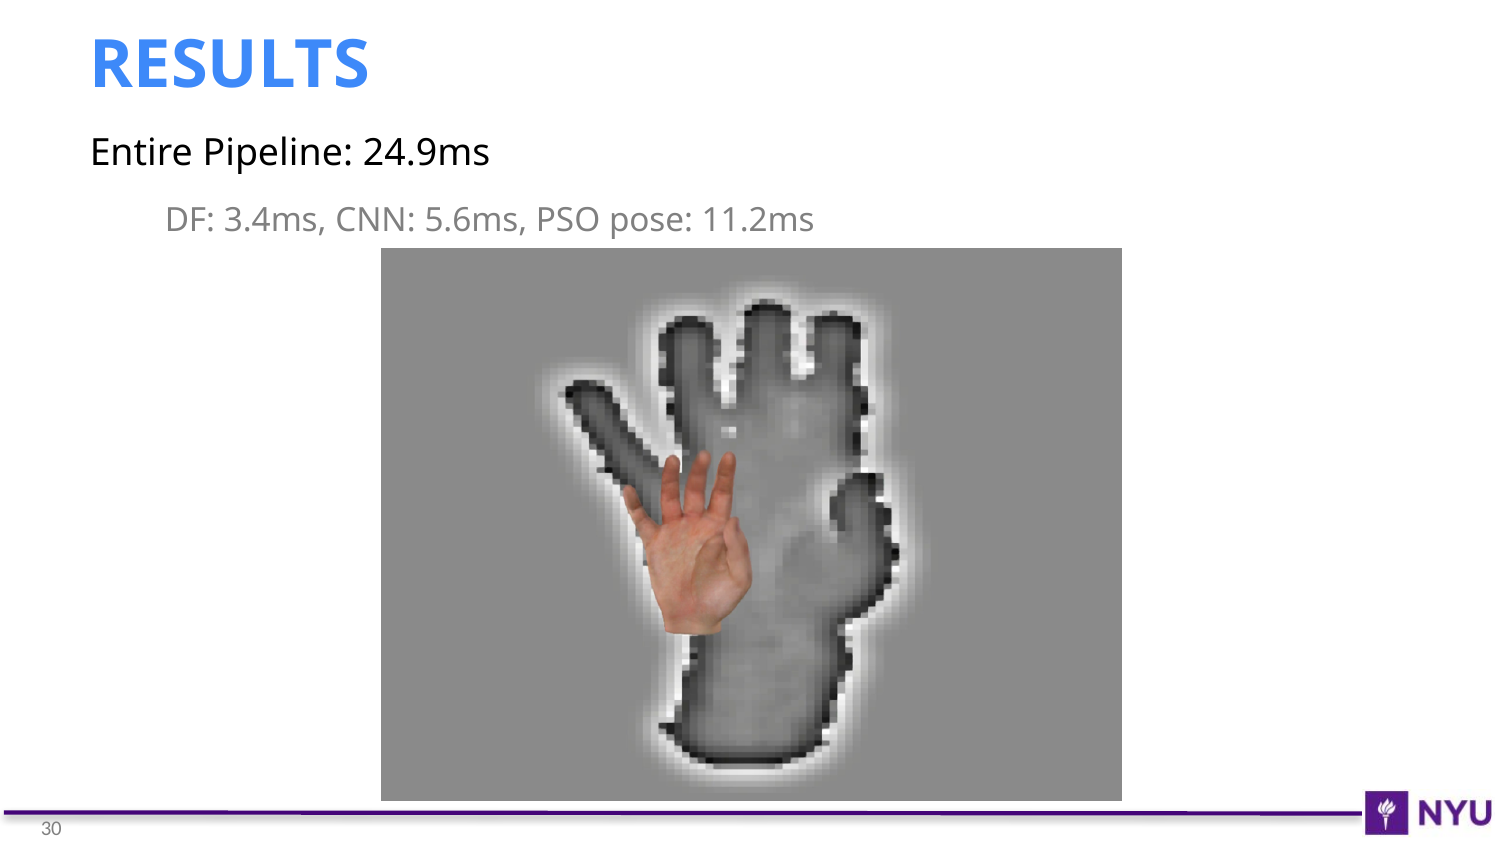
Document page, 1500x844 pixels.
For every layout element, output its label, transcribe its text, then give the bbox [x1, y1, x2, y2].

list Entire Pipeline: 24.9ms DF: 3.4ms, CNN: 5.6ms, PSO pose: 11.2ms [75, 120, 1425, 786]
slide_number 30 [17, 807, 77, 844]
picture [1362, 789, 1495, 838]
picture [381, 248, 1122, 802]
title Results [75, 23, 1425, 109]
